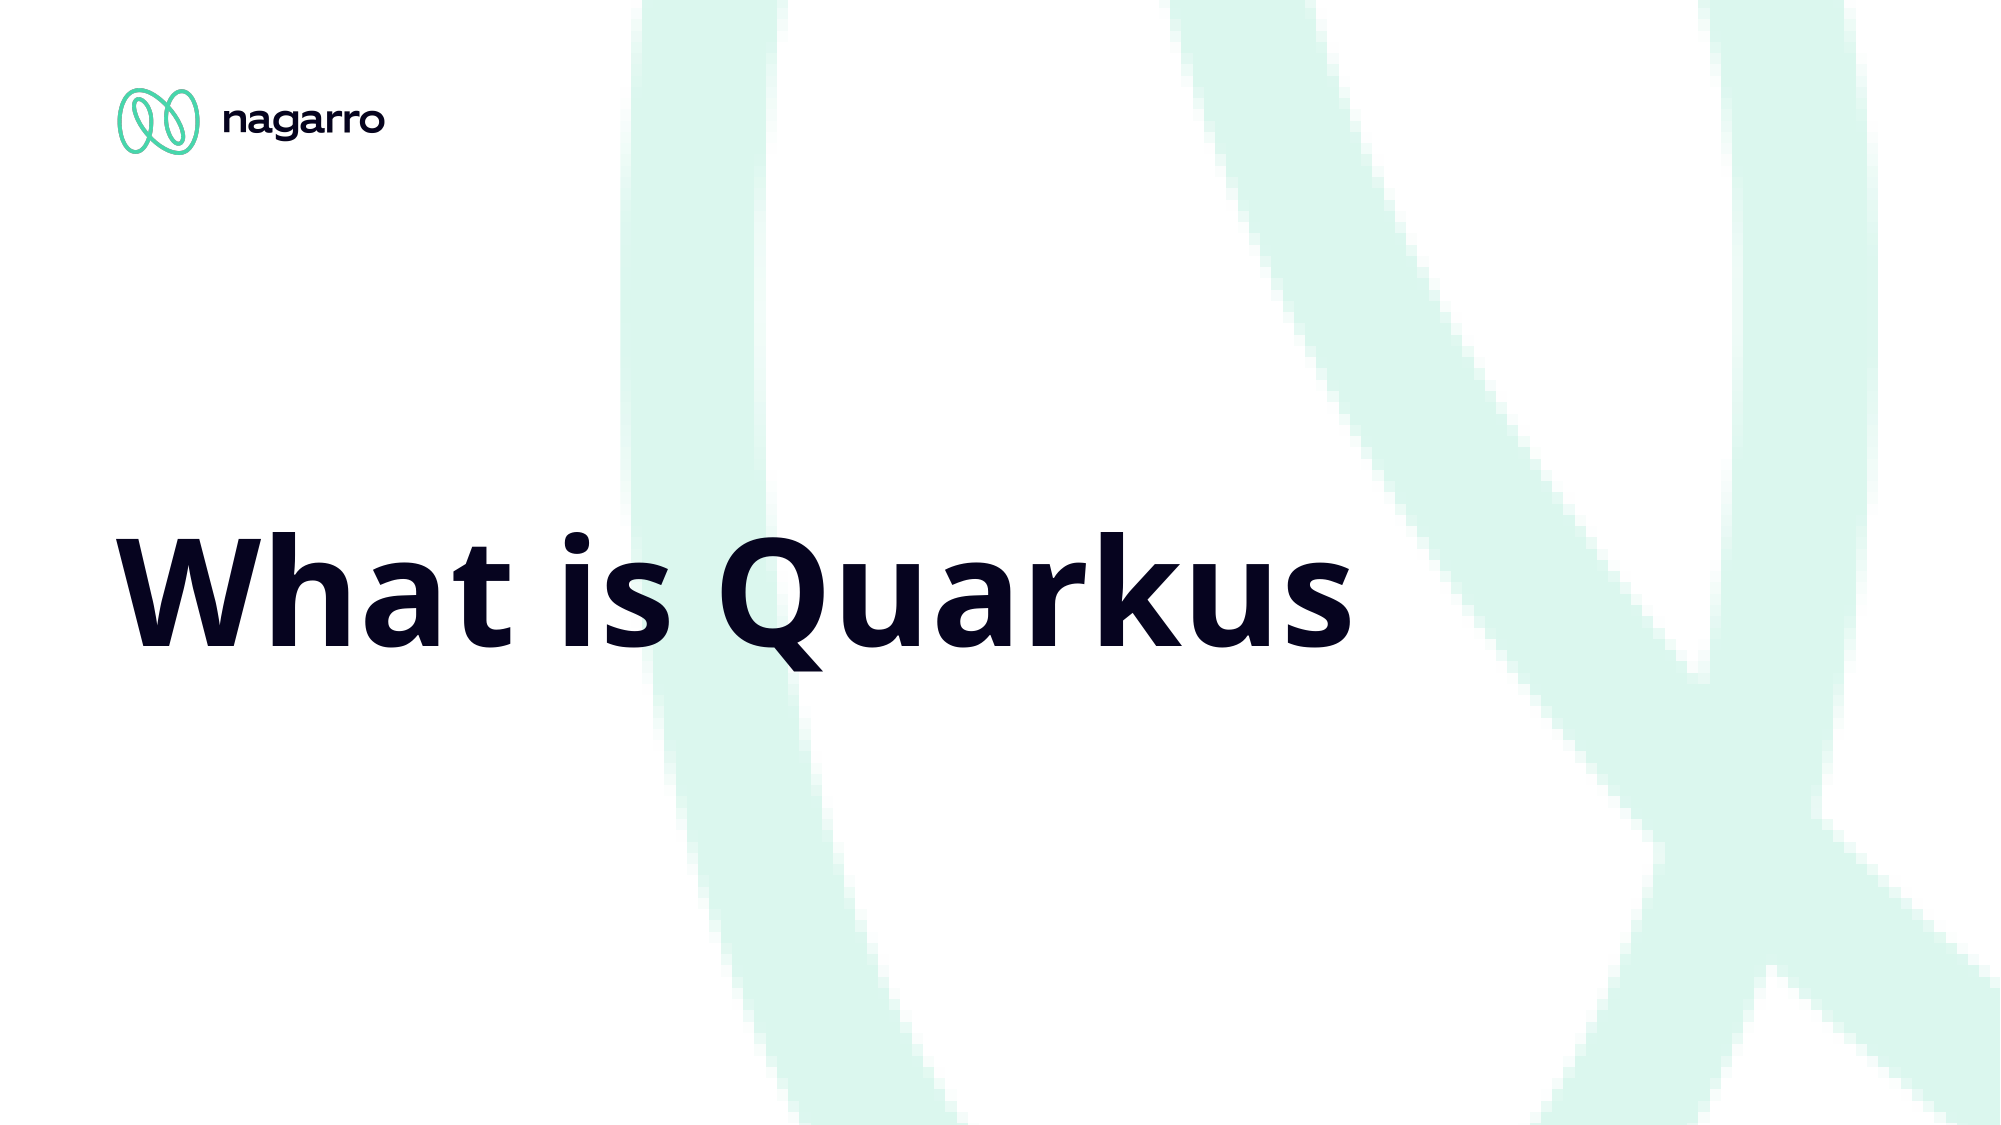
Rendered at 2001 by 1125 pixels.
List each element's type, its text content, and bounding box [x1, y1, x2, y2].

title What is Quarkus [104, 487, 1707, 685]
picture [88, 0, 414, 244]
